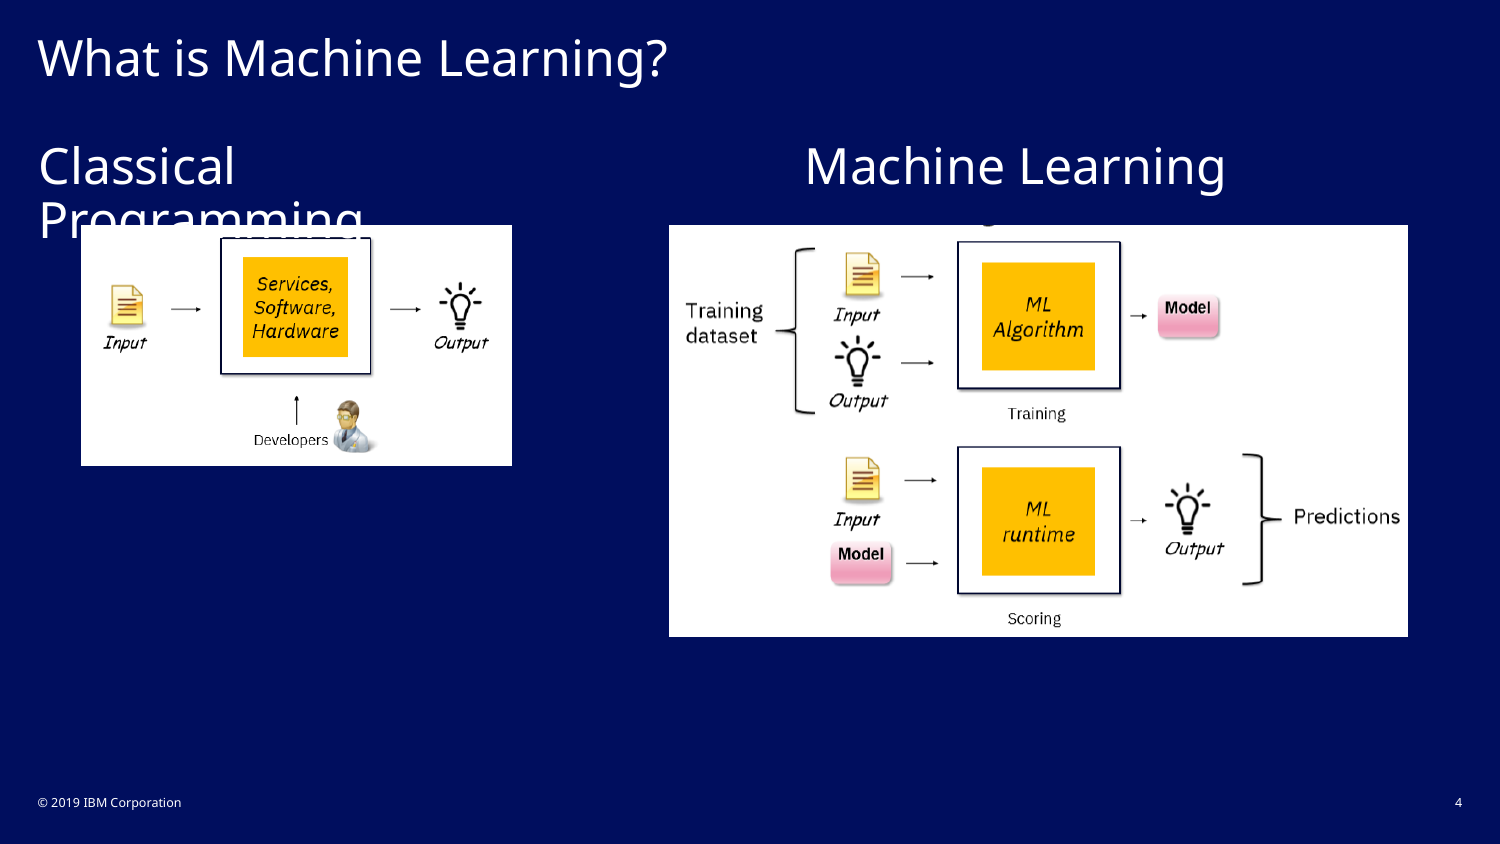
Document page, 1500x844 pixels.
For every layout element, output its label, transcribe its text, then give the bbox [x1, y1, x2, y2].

footer © 2019 IBM Corporation [37, 791, 1088, 815]
picture [81, 225, 512, 466]
title What is Machine Learning? [37, 33, 833, 96]
slide_number 4 [1125, 791, 1463, 815]
picture [668, 225, 1408, 637]
text_box Machine Learning [804, 141, 1332, 204]
text_box Classical Programming [38, 141, 566, 204]
